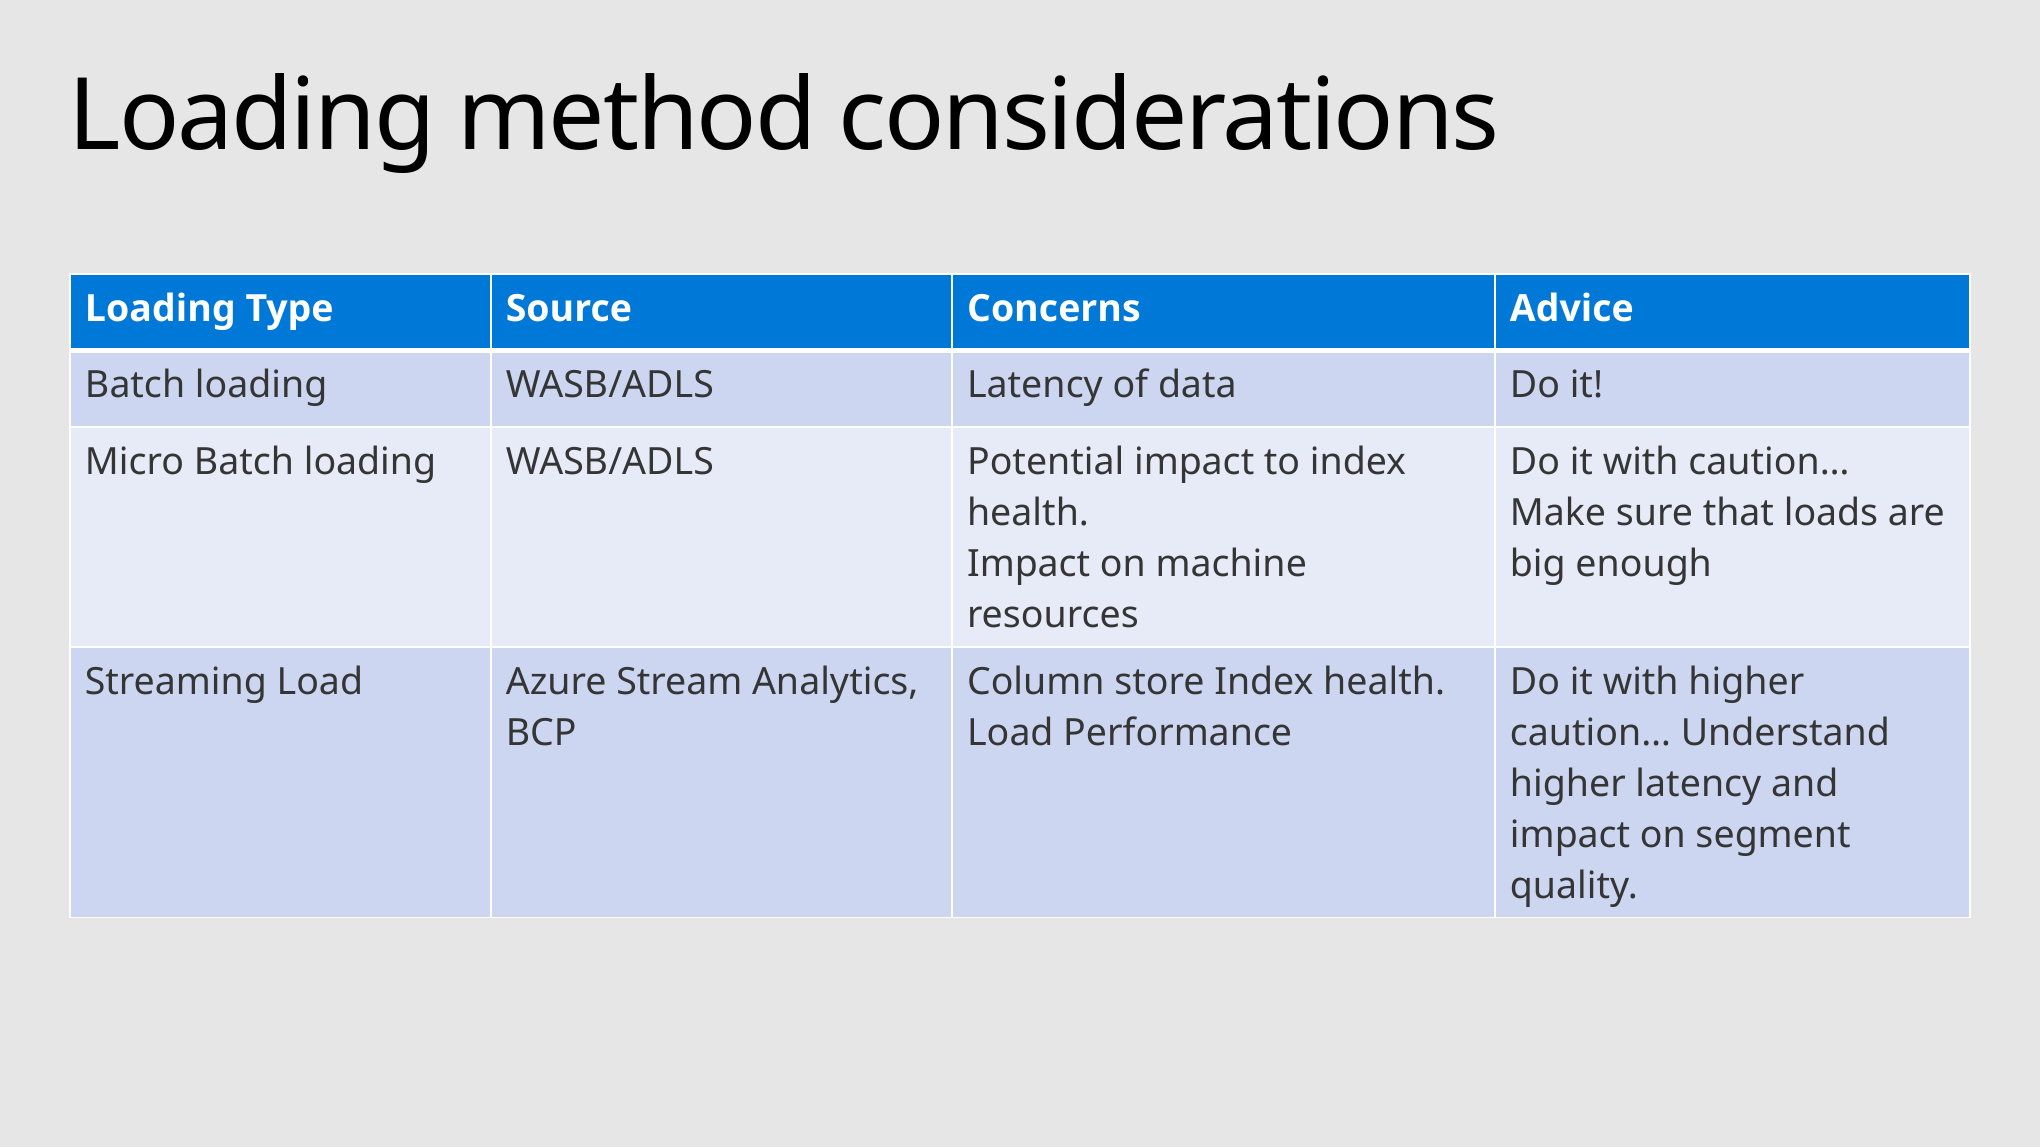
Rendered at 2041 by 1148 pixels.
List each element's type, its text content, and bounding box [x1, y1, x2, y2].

table_cell Potential impact to index health. Impact on machine resources [953, 428, 1494, 646]
table_cell WASB/ADLS [492, 353, 951, 426]
table_cell Do it with higher caution… Understand higher latency and impact on segment quality. [1496, 648, 1969, 917]
table_cell Azure Stream Analytics, BCP [492, 648, 951, 917]
table_cell Micro Batch loading [71, 428, 490, 646]
table_cell Column store Index health. Load Performance [953, 648, 1494, 917]
table_header Source [492, 275, 951, 348]
table_cell Latency of data [953, 353, 1494, 426]
table_cell Do it with caution… Make sure that loads are big enough [1496, 428, 1969, 646]
table_cell Streaming Load [71, 648, 490, 917]
table_header Advice [1496, 275, 1969, 348]
table_cell Batch loading [71, 353, 490, 426]
table_cell WASB/ADLS [492, 428, 951, 646]
table_header Concerns [953, 275, 1494, 348]
title Loading method considerations [45, 48, 1996, 199]
table_header Loading Type [71, 275, 490, 348]
table_cell Do it! [1496, 353, 1969, 426]
